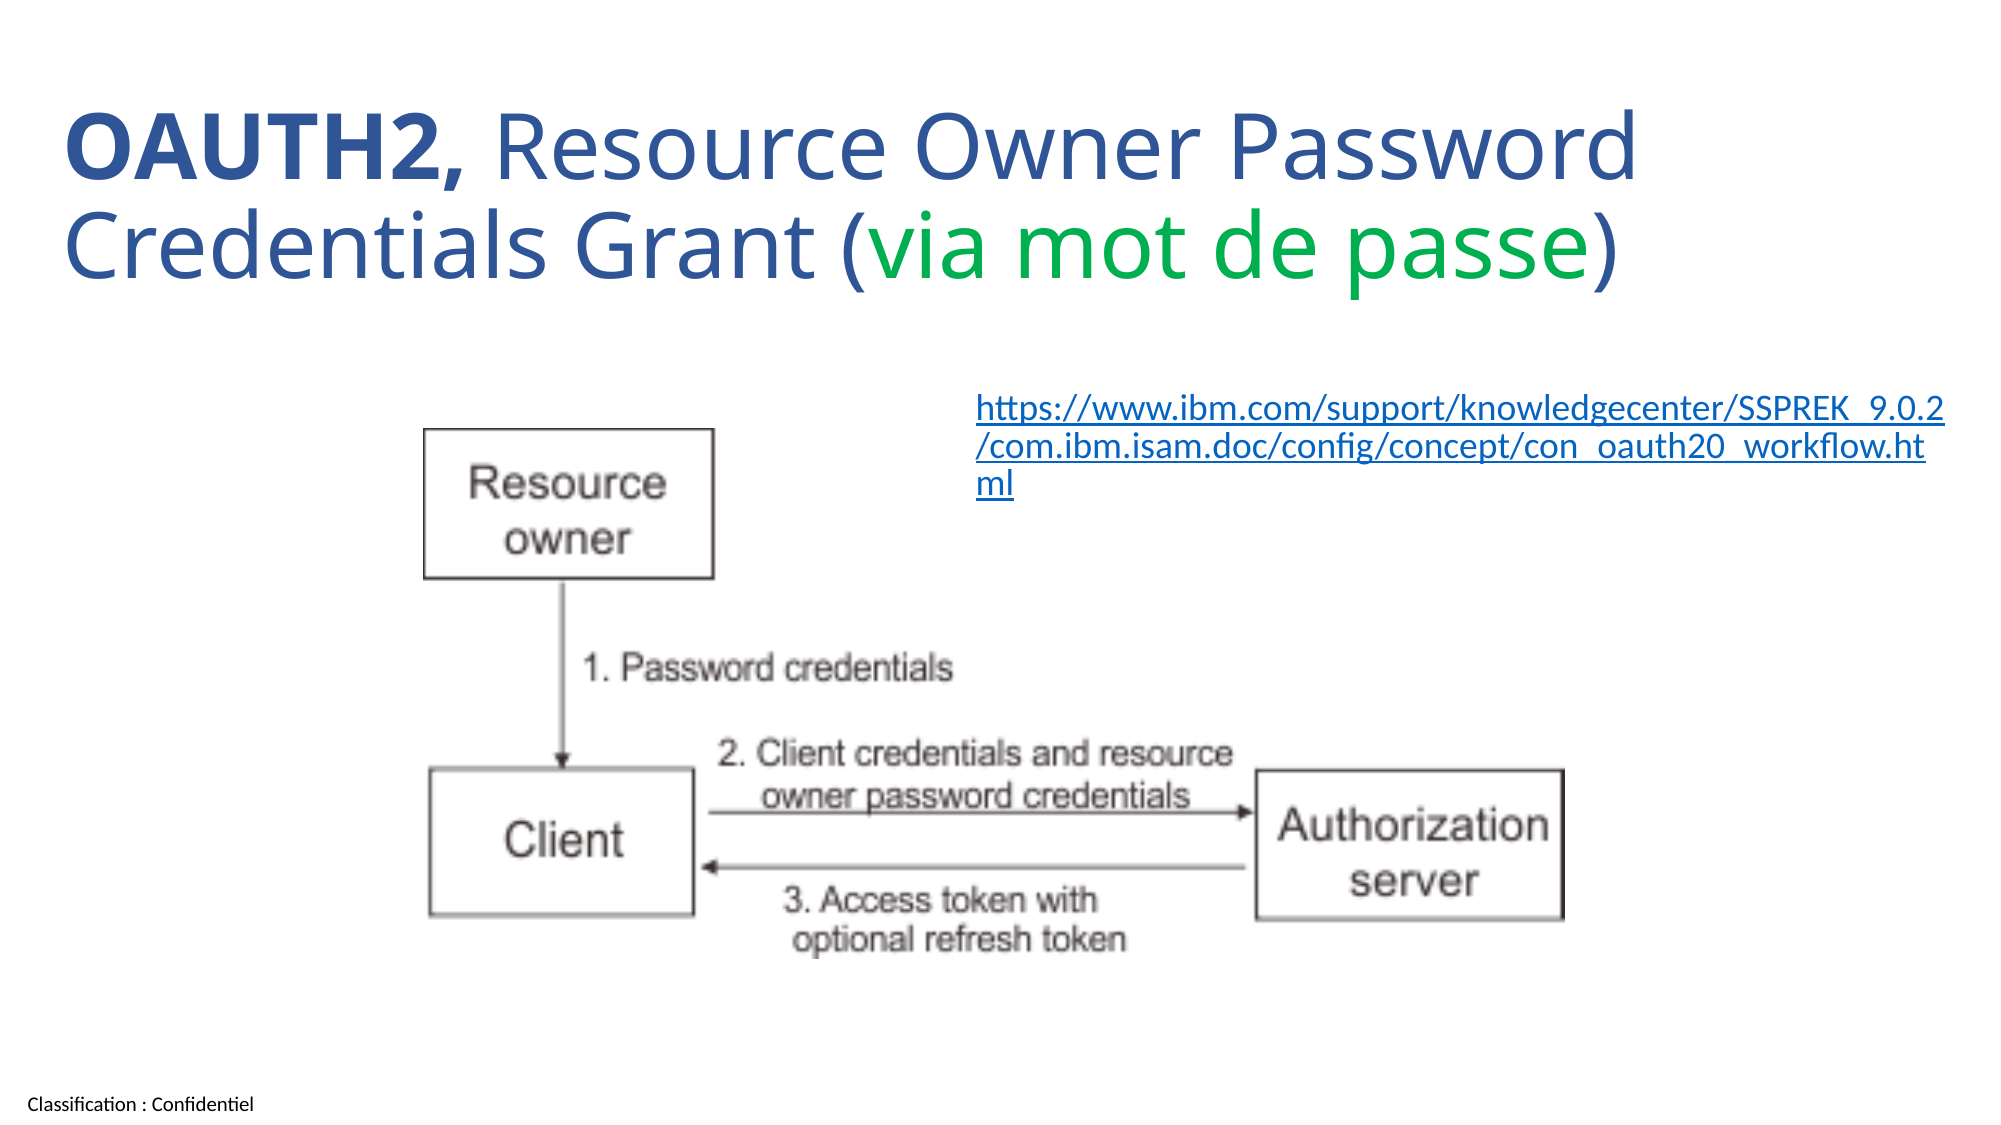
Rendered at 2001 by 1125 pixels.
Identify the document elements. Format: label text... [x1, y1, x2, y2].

title OAUTH2, Resource Owner Password Credentials Grant (via mot de passe) [47, 50, 1985, 350]
picture [423, 428, 1565, 959]
text_box https://www.ibm.com/support/knowledgecenter/SSPREK_9.0.2/com.ibm.isam.doc/config/concept/con_oauth20_workflow.html [960, 375, 1961, 481]
